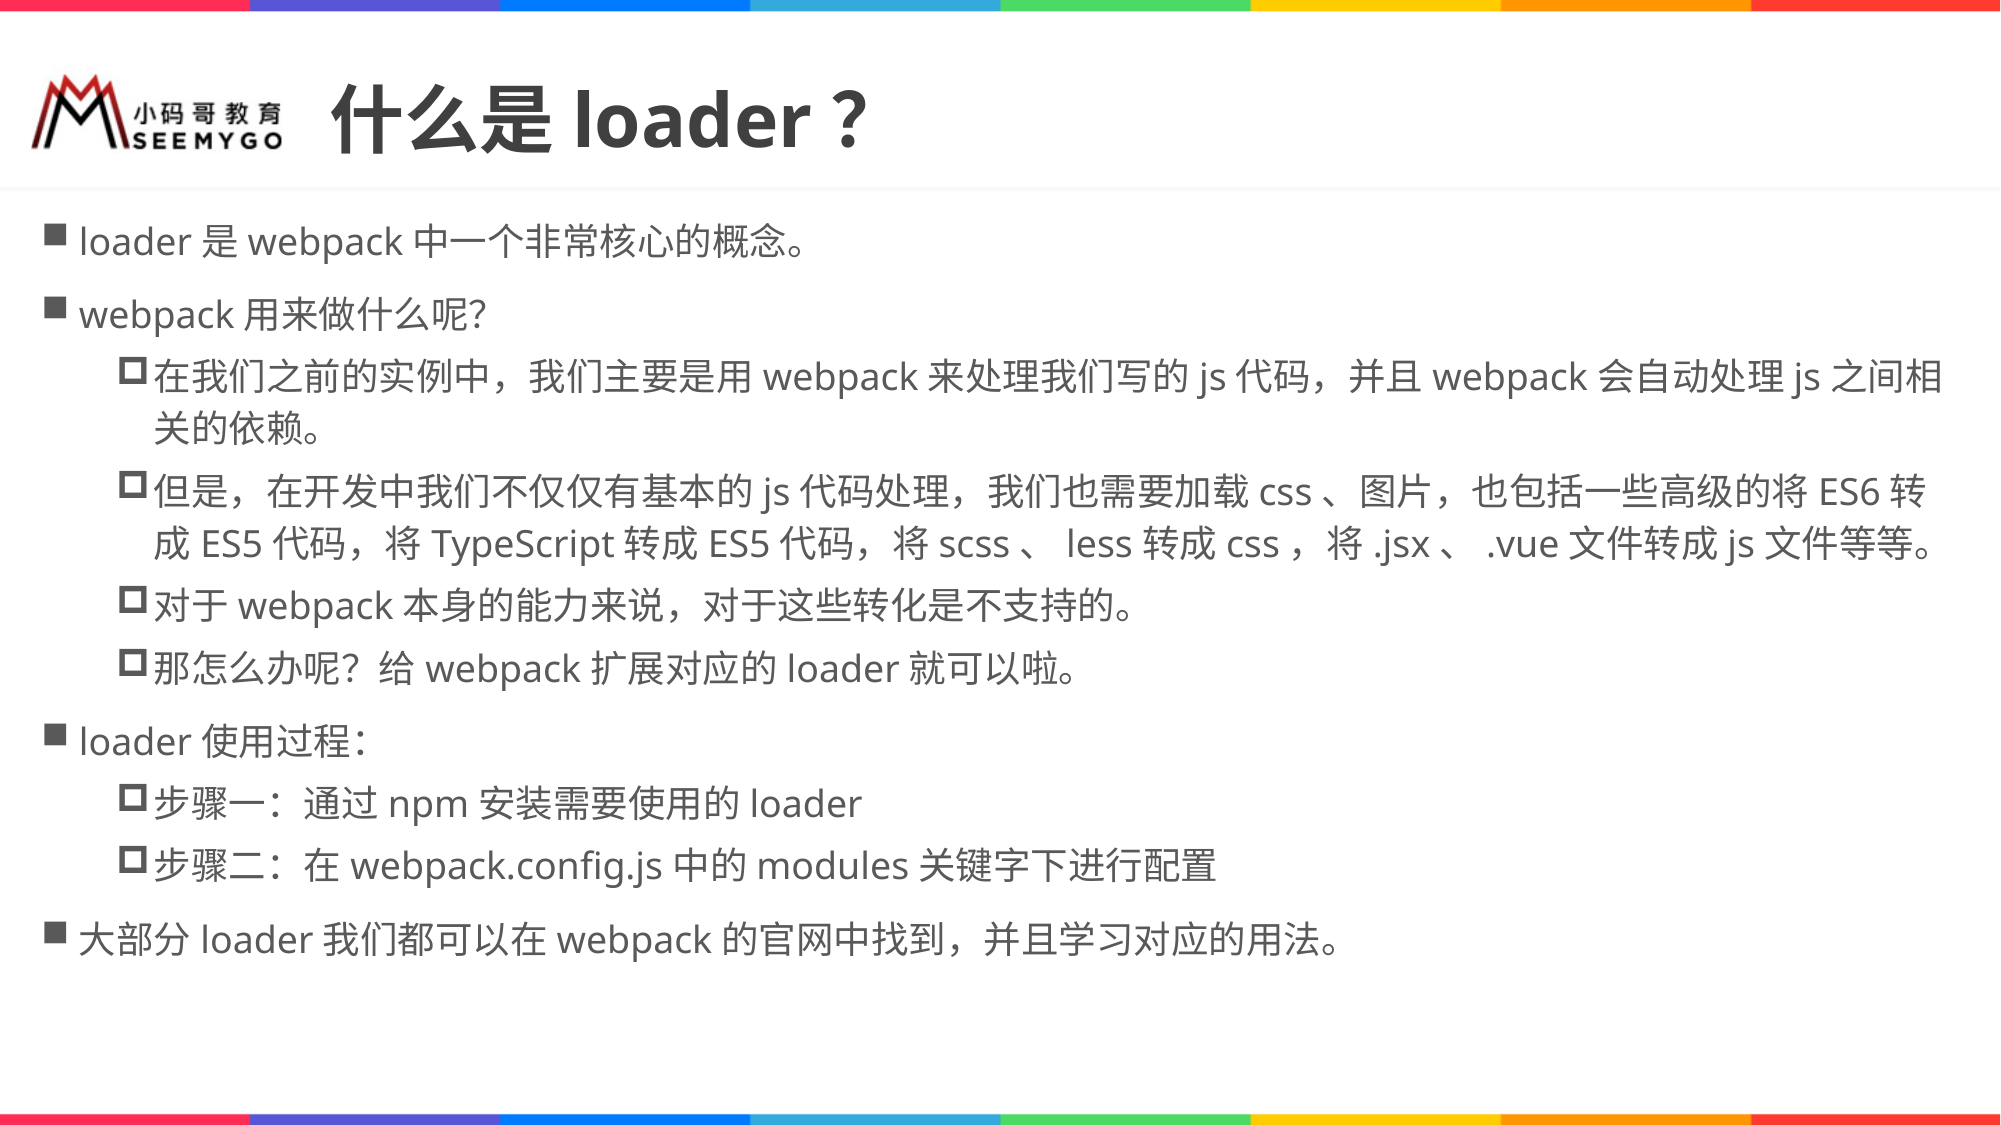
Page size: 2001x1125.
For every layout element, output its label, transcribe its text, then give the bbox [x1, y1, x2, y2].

picture [0, 0, 2001, 1125]
title 什么是loader？ [314, 64, 1968, 182]
list loader是webpack中一个非常核心的概念。 webpack用来做什么呢？ 在我们之前的实例中，我们主要是用webpack来处理我们写的js代码，并且webpack会自动处理js之间相关的依赖。 但是，在开发中我们不仅仅有基本的js代码处理，我们也需要加载css、图片，也包括一些高级的将ES6转成ES5代码，将TypeScript转成ES5代码，将scss、less转成css，将.jsx、.vue文件转成js文件等等。 对于webpack本身的能力来说，对于这些转化是不支持的。 那怎么办呢？给webpack扩展对应的loader就可以啦。 loader使用过程： 步骤一：通过npm安装需要使用的loader 步骤二：在webpack.config.js中的modules关键字下进行配置 大部分loader我们都可以在webpack的官网中找到，并且学习对应的用法。 [26, 203, 1974, 1097]
